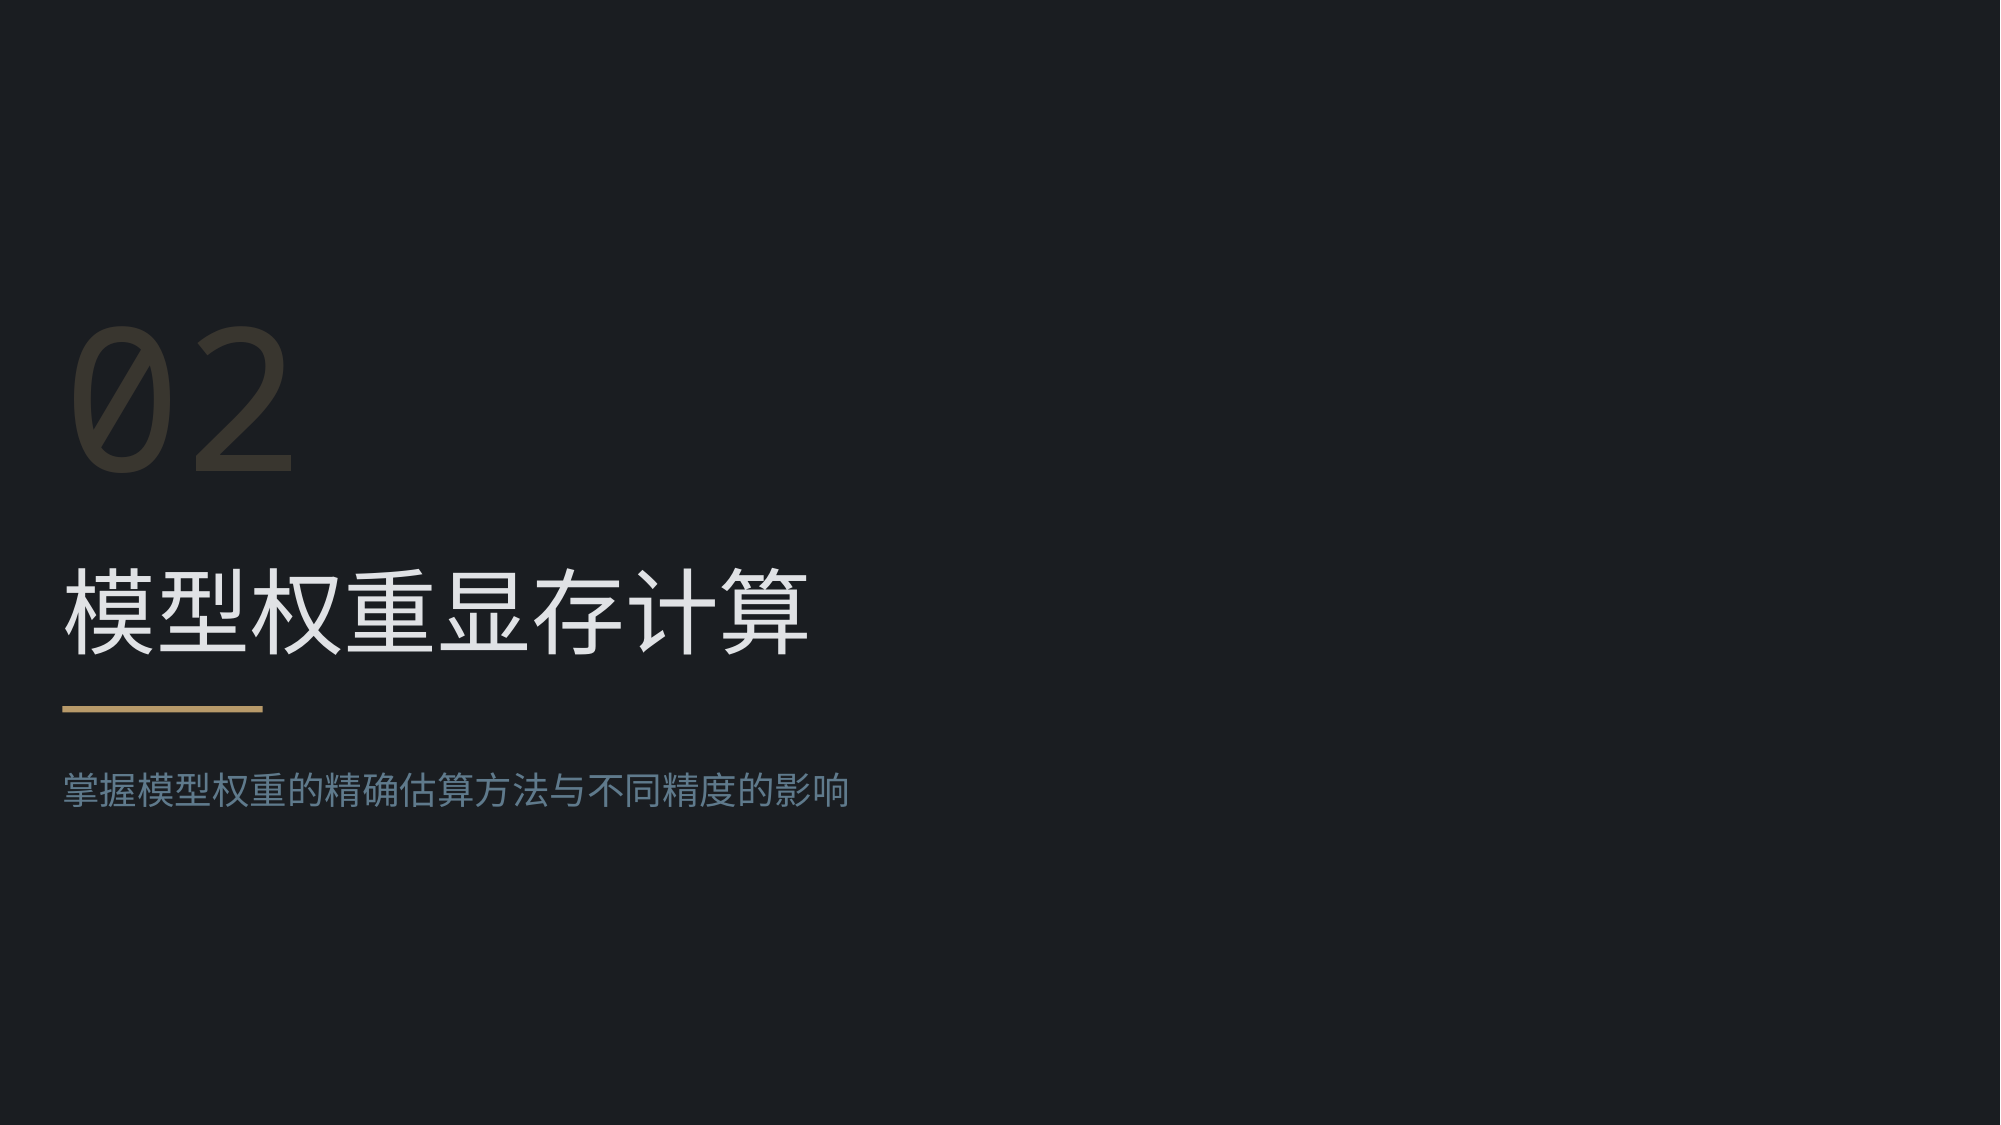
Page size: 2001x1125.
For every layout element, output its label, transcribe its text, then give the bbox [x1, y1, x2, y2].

text_box 02 [62, 293, 399, 534]
text_box [62, 706, 263, 713]
text_box 掌握模型权重的精确估算方法与不同精度的影响 [62, 749, 869, 811]
text_box 模型权重显存计算 [62, 551, 897, 669]
